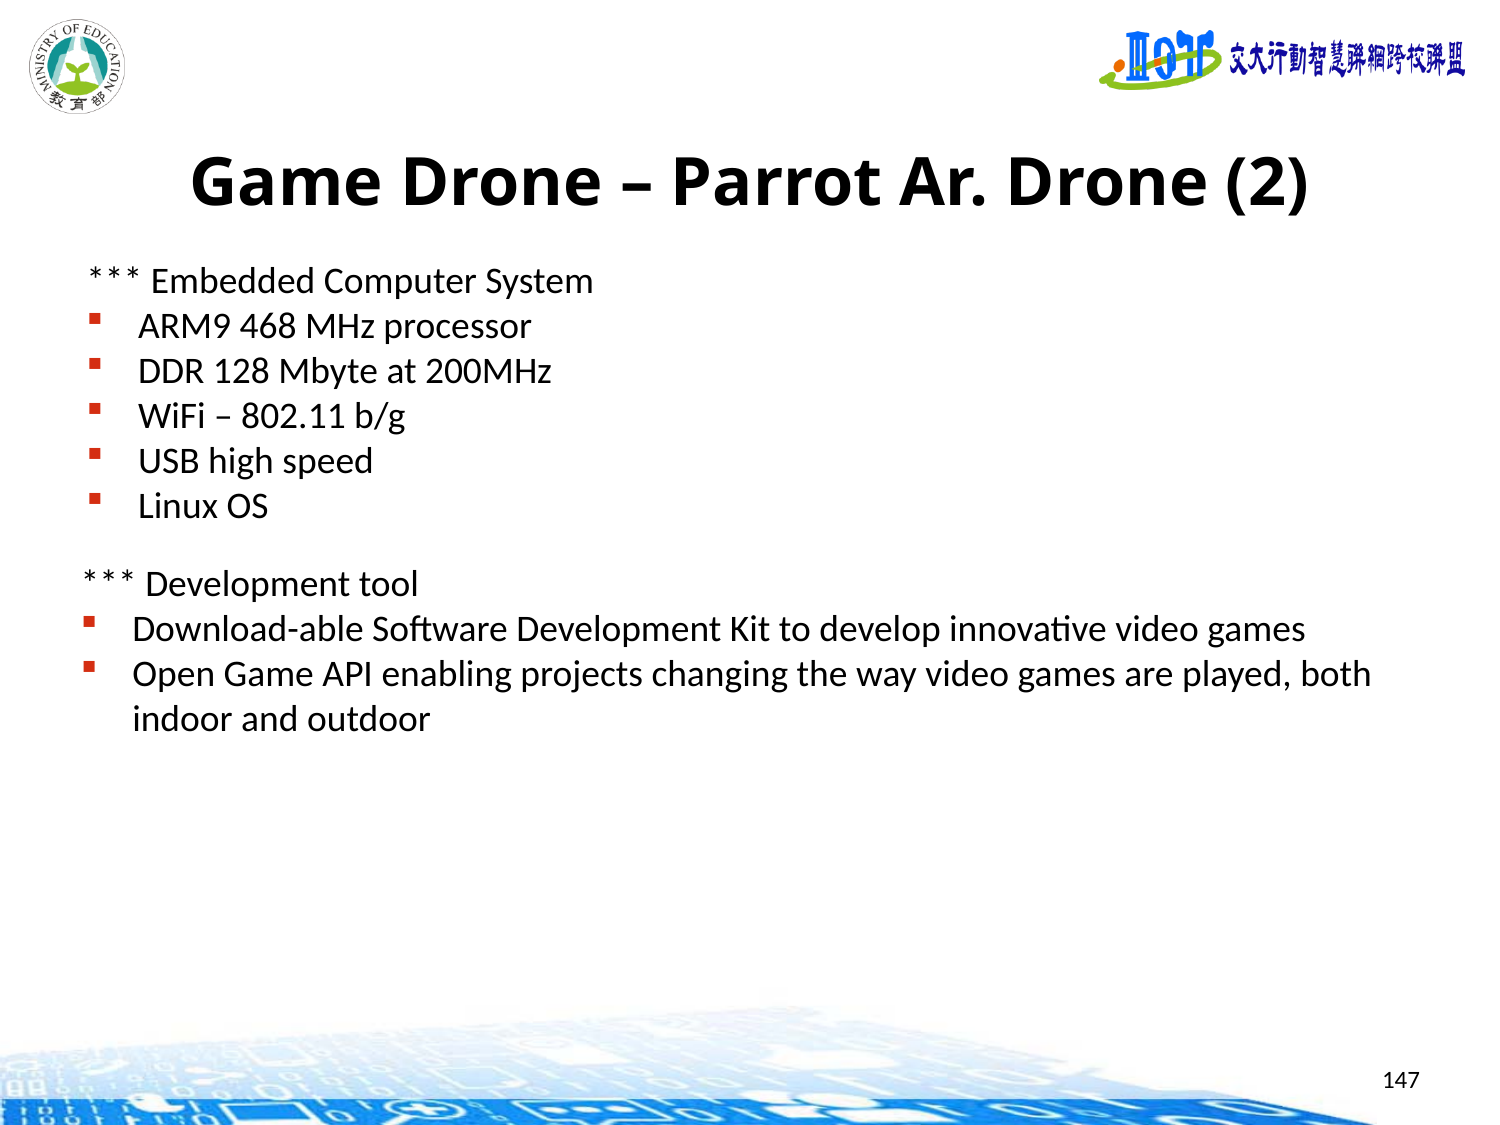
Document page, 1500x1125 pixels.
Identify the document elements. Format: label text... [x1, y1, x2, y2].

title Game Drone – Parrot Ar. Drone (2) [75, 101, 1425, 256]
picture [29, 19, 125, 114]
text_box *** Embedded Computer System ARM9 468 MHz processor DDR 128 Mbyte at 200MHz WiFi – 802.11 b/g USB high speed Linux OS [72, 249, 1417, 551]
picture [0, 987, 1377, 1125]
slide_number 147 [1367, 1056, 1464, 1117]
text_box *** Development tool Download-able Software Development Kit to develop innovative video games Open Game API enabling projects changing the way video games are played, both indoor and outdoor [66, 551, 1457, 971]
picture [1099, 30, 1465, 90]
